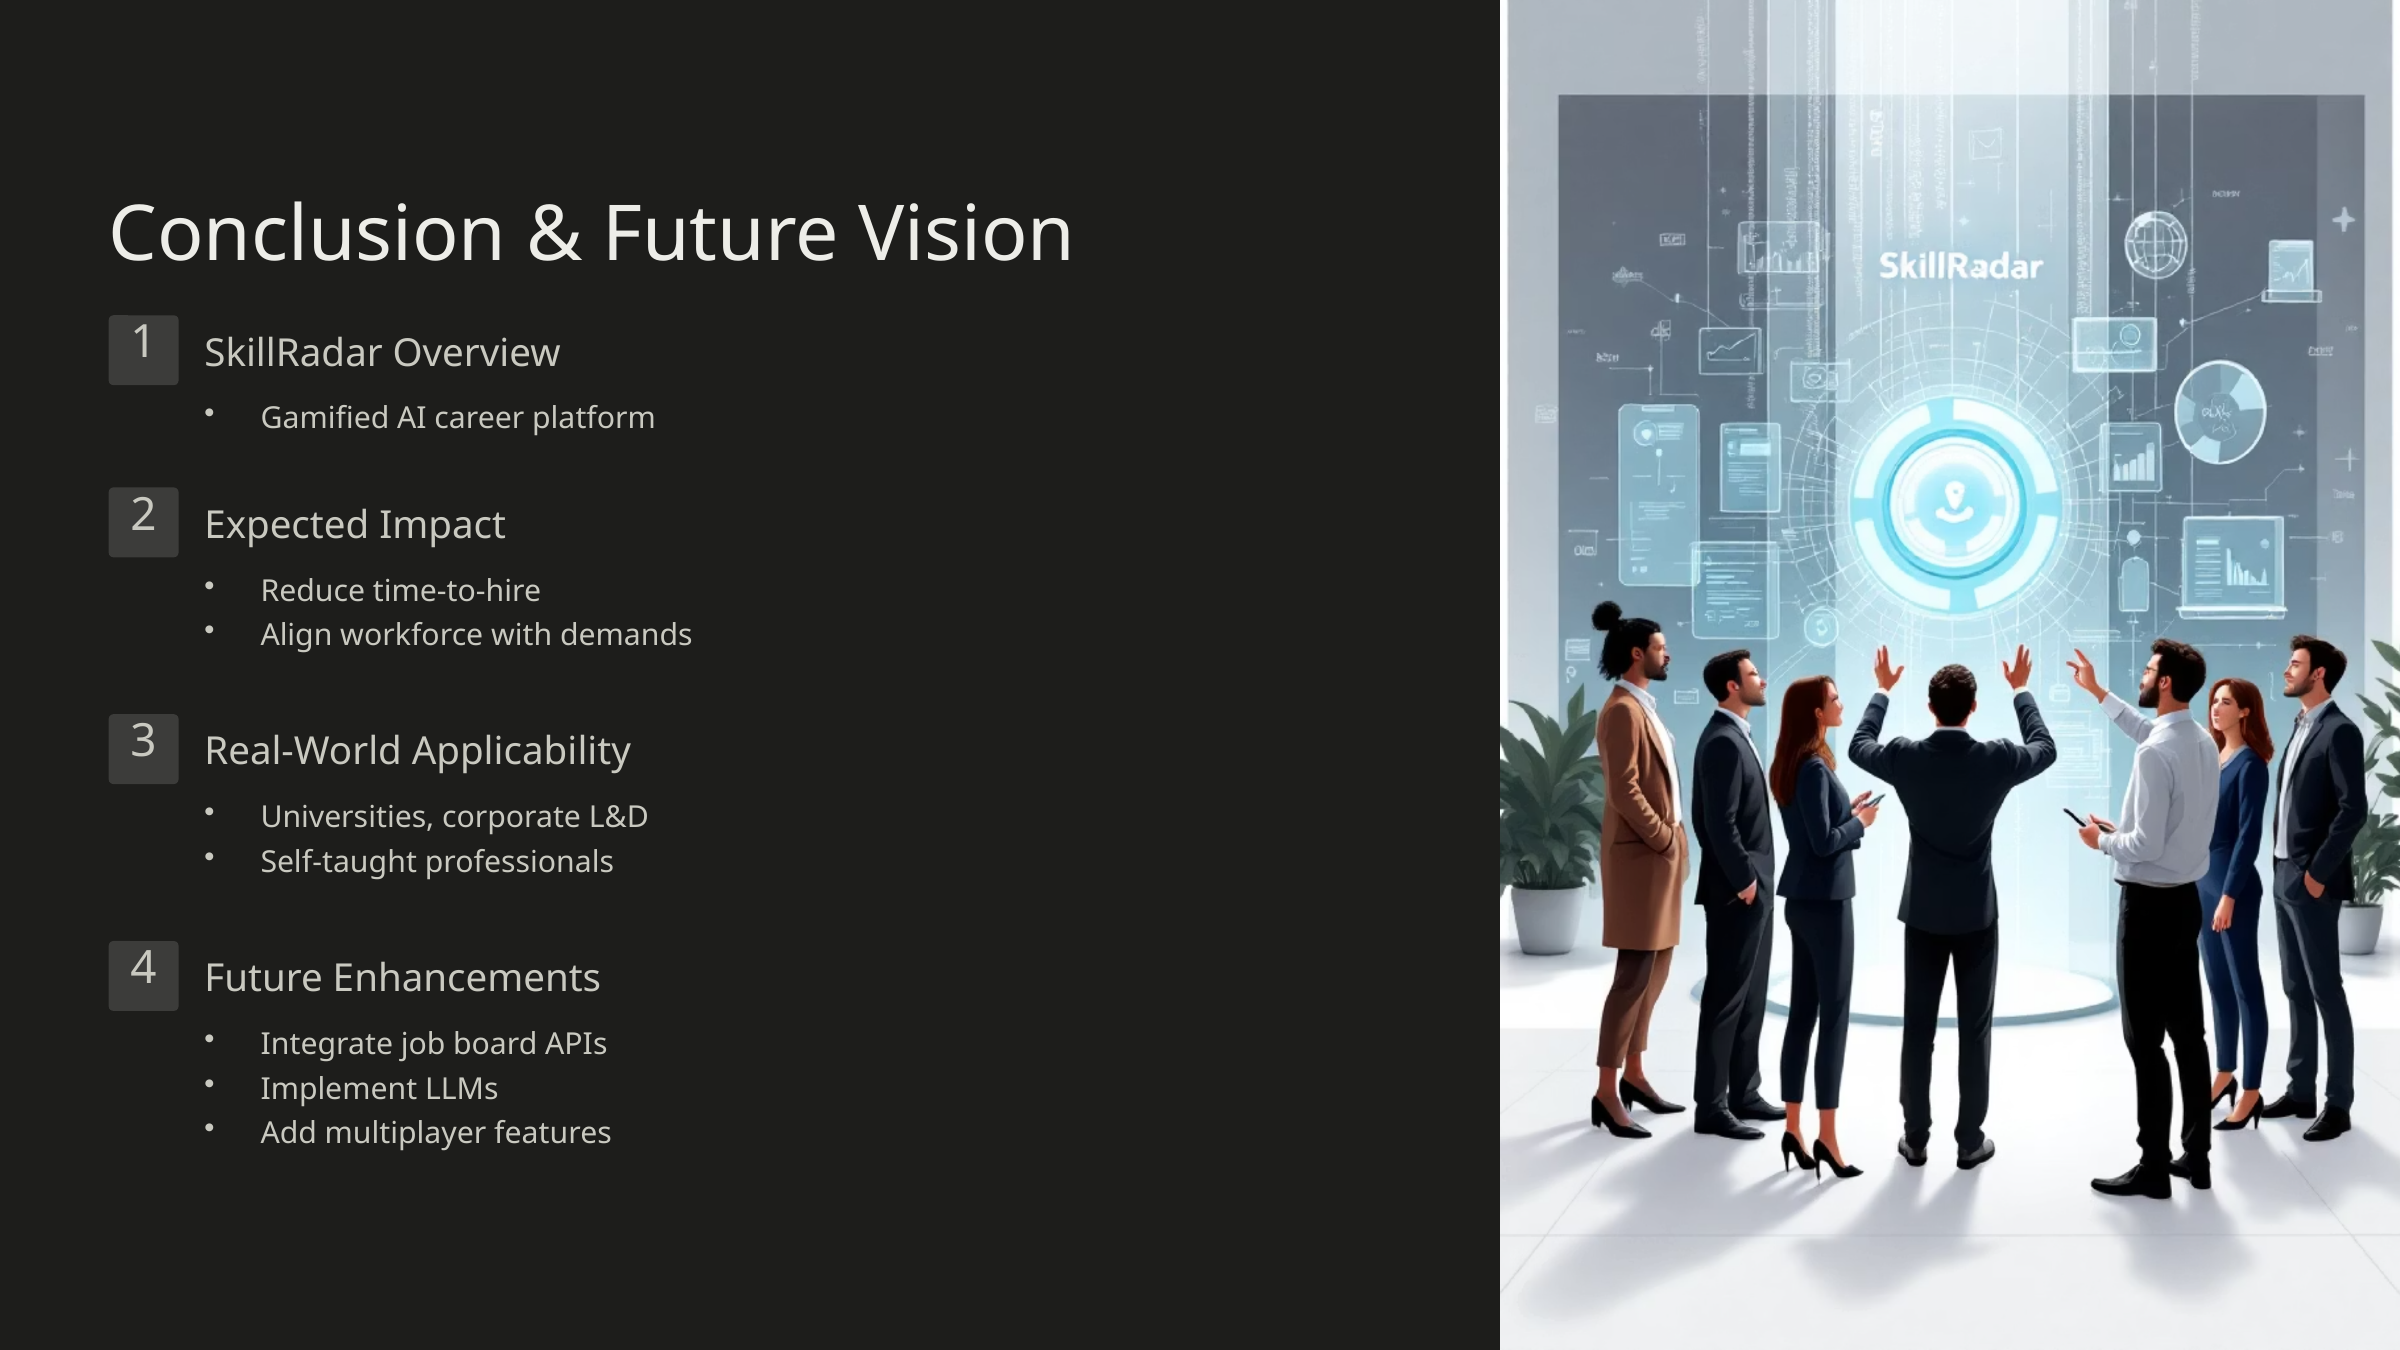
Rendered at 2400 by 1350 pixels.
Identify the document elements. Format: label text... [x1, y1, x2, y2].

text_box [108, 315, 179, 386]
text_box 1 [120, 321, 167, 380]
text_box [108, 487, 179, 558]
text_box 4 [120, 946, 167, 1005]
text_box Conclusion & Future Vision [108, 179, 1171, 277]
text_box Future Enhancements [204, 951, 641, 1001]
text_box [108, 714, 179, 785]
text_box Reduce time-to-hire Align workforce with demands [204, 562, 1392, 663]
text_box Expected Impact [204, 498, 593, 547]
text_box Universities, corporate L&D Self-taught professionals [204, 788, 1392, 890]
text_box 2 [120, 493, 167, 552]
text_box 3 [120, 720, 167, 779]
text_box SkillRadar Overview [204, 325, 604, 375]
text_box Gamified AI career platform [204, 389, 1392, 436]
picture [1499, 0, 2400, 1350]
text_box [108, 940, 179, 1011]
text_box Real-World Applicability [204, 724, 677, 774]
text_box Integrate job board APIs Implement LLMs Add multiplayer features [204, 1015, 1392, 1171]
